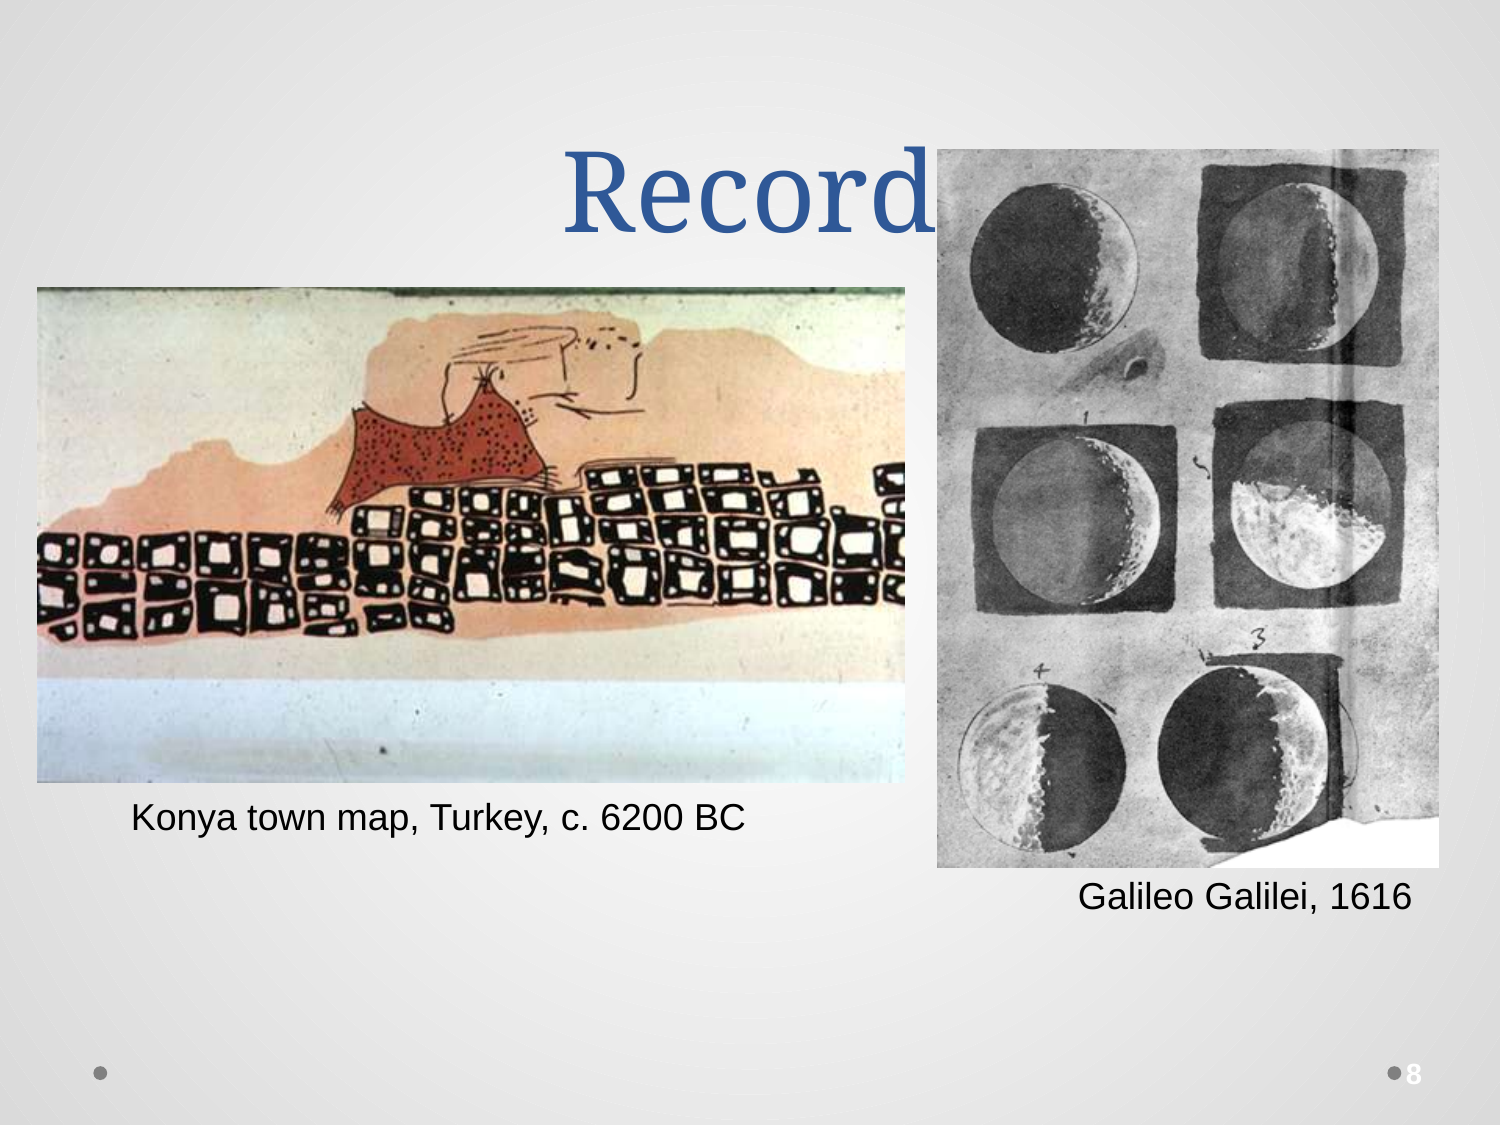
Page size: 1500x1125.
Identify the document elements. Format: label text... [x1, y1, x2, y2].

title Record [75, 0, 1425, 263]
slide_number 8 [1401, 1042, 1494, 1103]
text_box Galileo Galilei, 1616 [1063, 876, 1428, 925]
text_box Konya town map, Turkey, c. 6200 BC [115, 791, 762, 846]
picture [37, 287, 905, 783]
picture [937, 149, 1440, 868]
